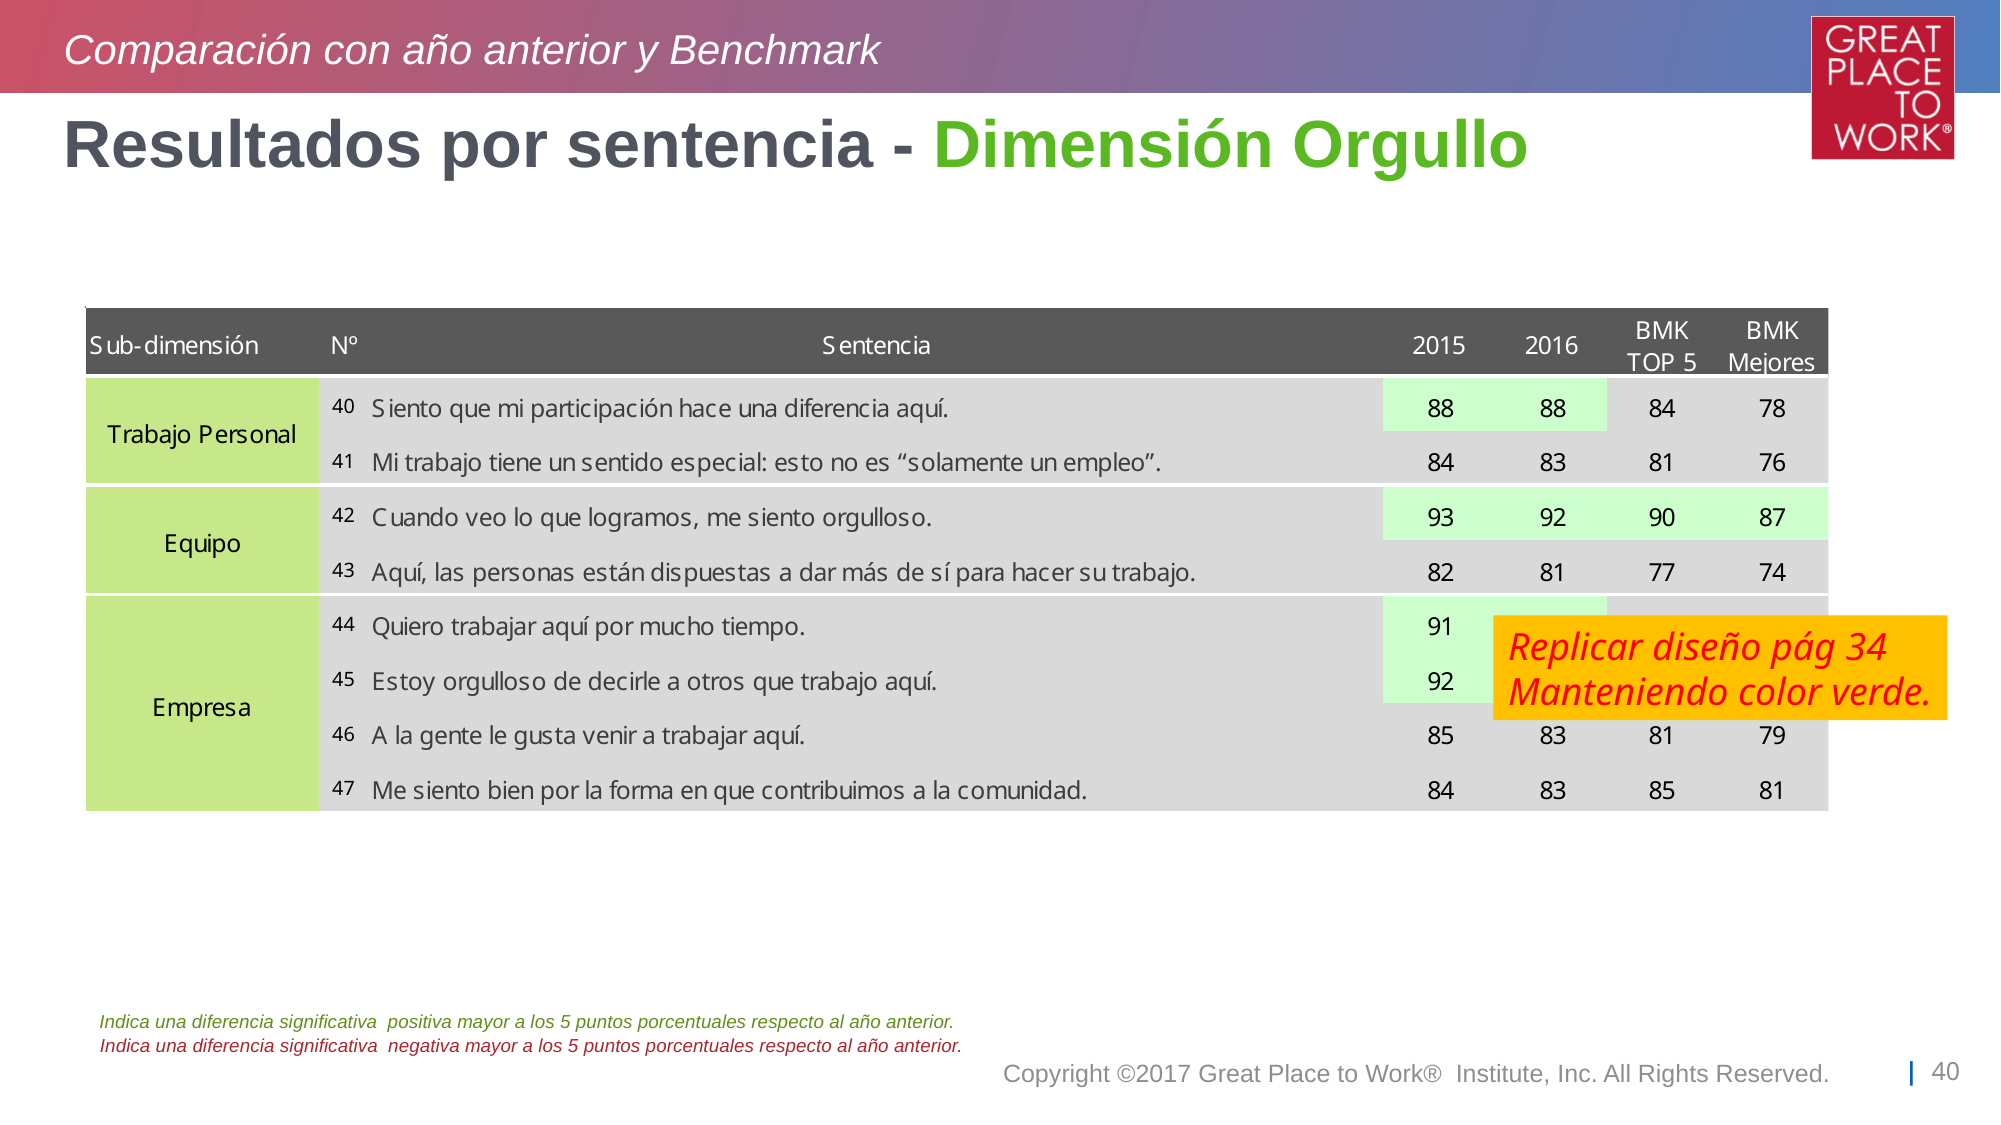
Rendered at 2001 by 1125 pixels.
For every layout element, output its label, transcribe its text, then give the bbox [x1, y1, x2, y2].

subtitle Comparación con año anterior y Benchmark [48, 21, 1894, 90]
picture [84, 306, 1830, 815]
text_box Indica una diferencia significativa negativa mayor a los 5 puntos porcentuales respecto al año anterior. [85, 1026, 977, 1064]
title Resultados por sentencia - Dimensión Orgullo [48, 92, 1976, 200]
slide_number | 40 [1846, 1042, 1976, 1103]
text_box Indica una diferencia significativa positiva mayor a los 5 puntos porcentuales respecto al año anterior. [84, 1002, 969, 1040]
text_box Replicar diseño pág 34 Manteniendo color verde. [1830, 615, 1948, 721]
footer Copyright ©2017 Great Place to Work® Institute, Inc. All Rights Reserved. [978, 1042, 1846, 1103]
picture [0, 0, 2000, 93]
